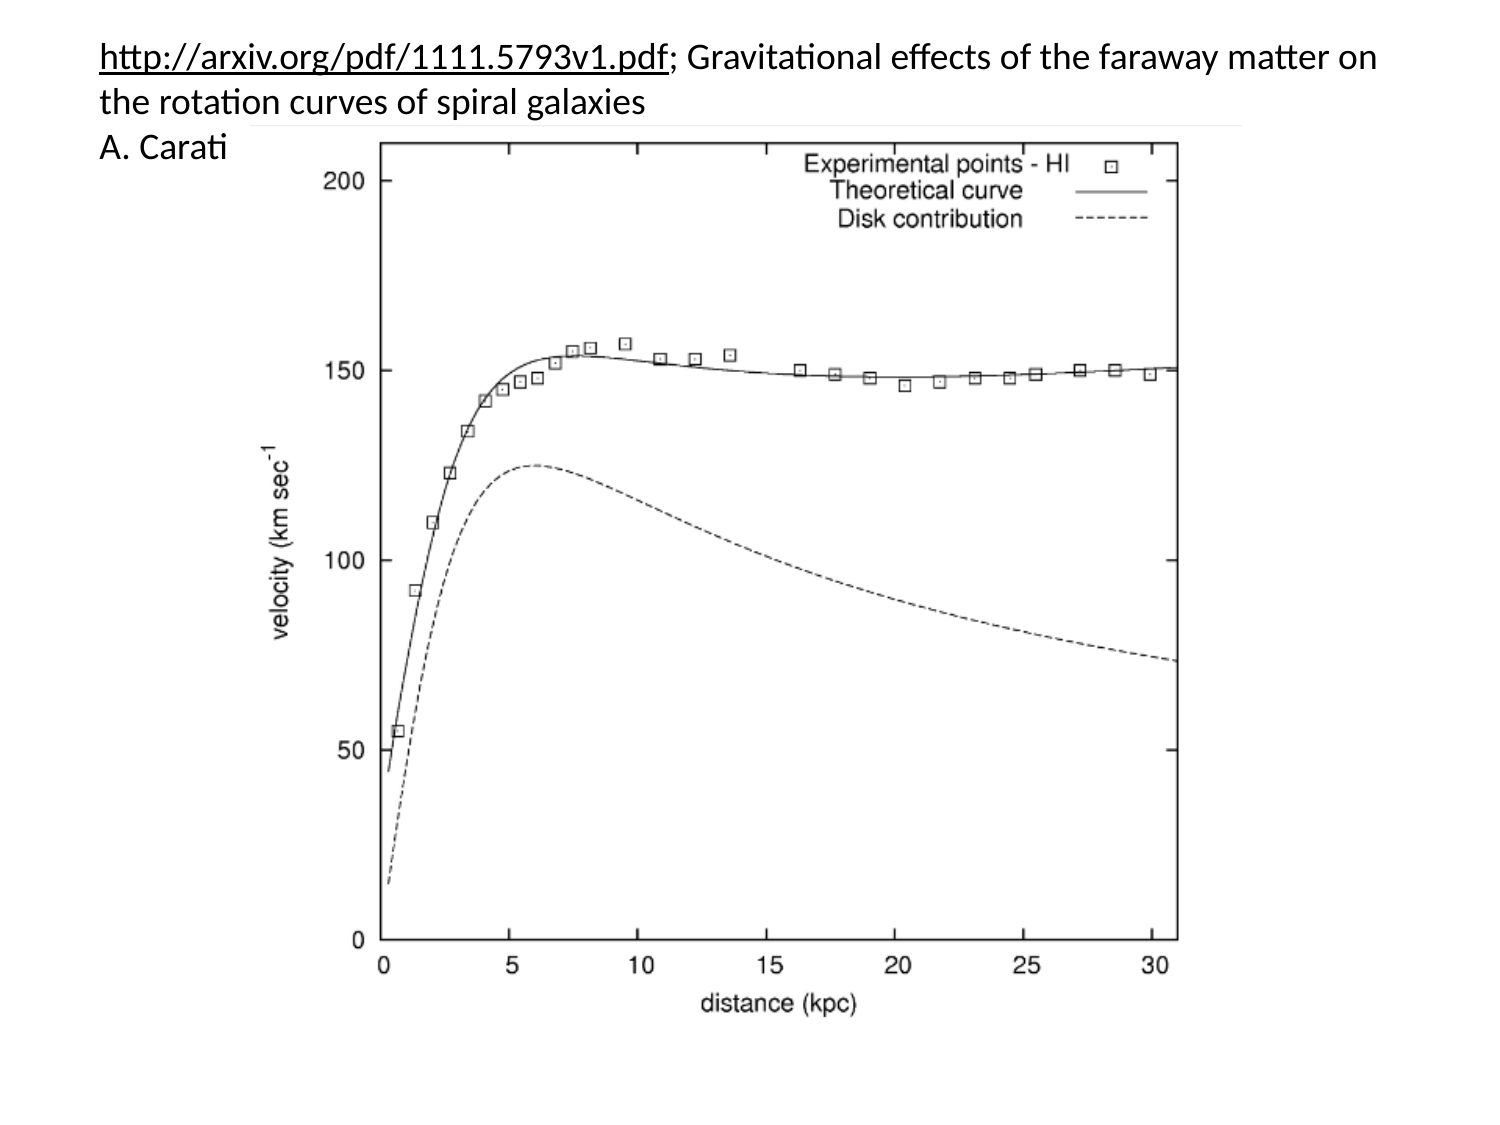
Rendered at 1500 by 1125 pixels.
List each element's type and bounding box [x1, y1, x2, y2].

text_box [84, 24, 1394, 220]
picture [249, 124, 1243, 1035]
